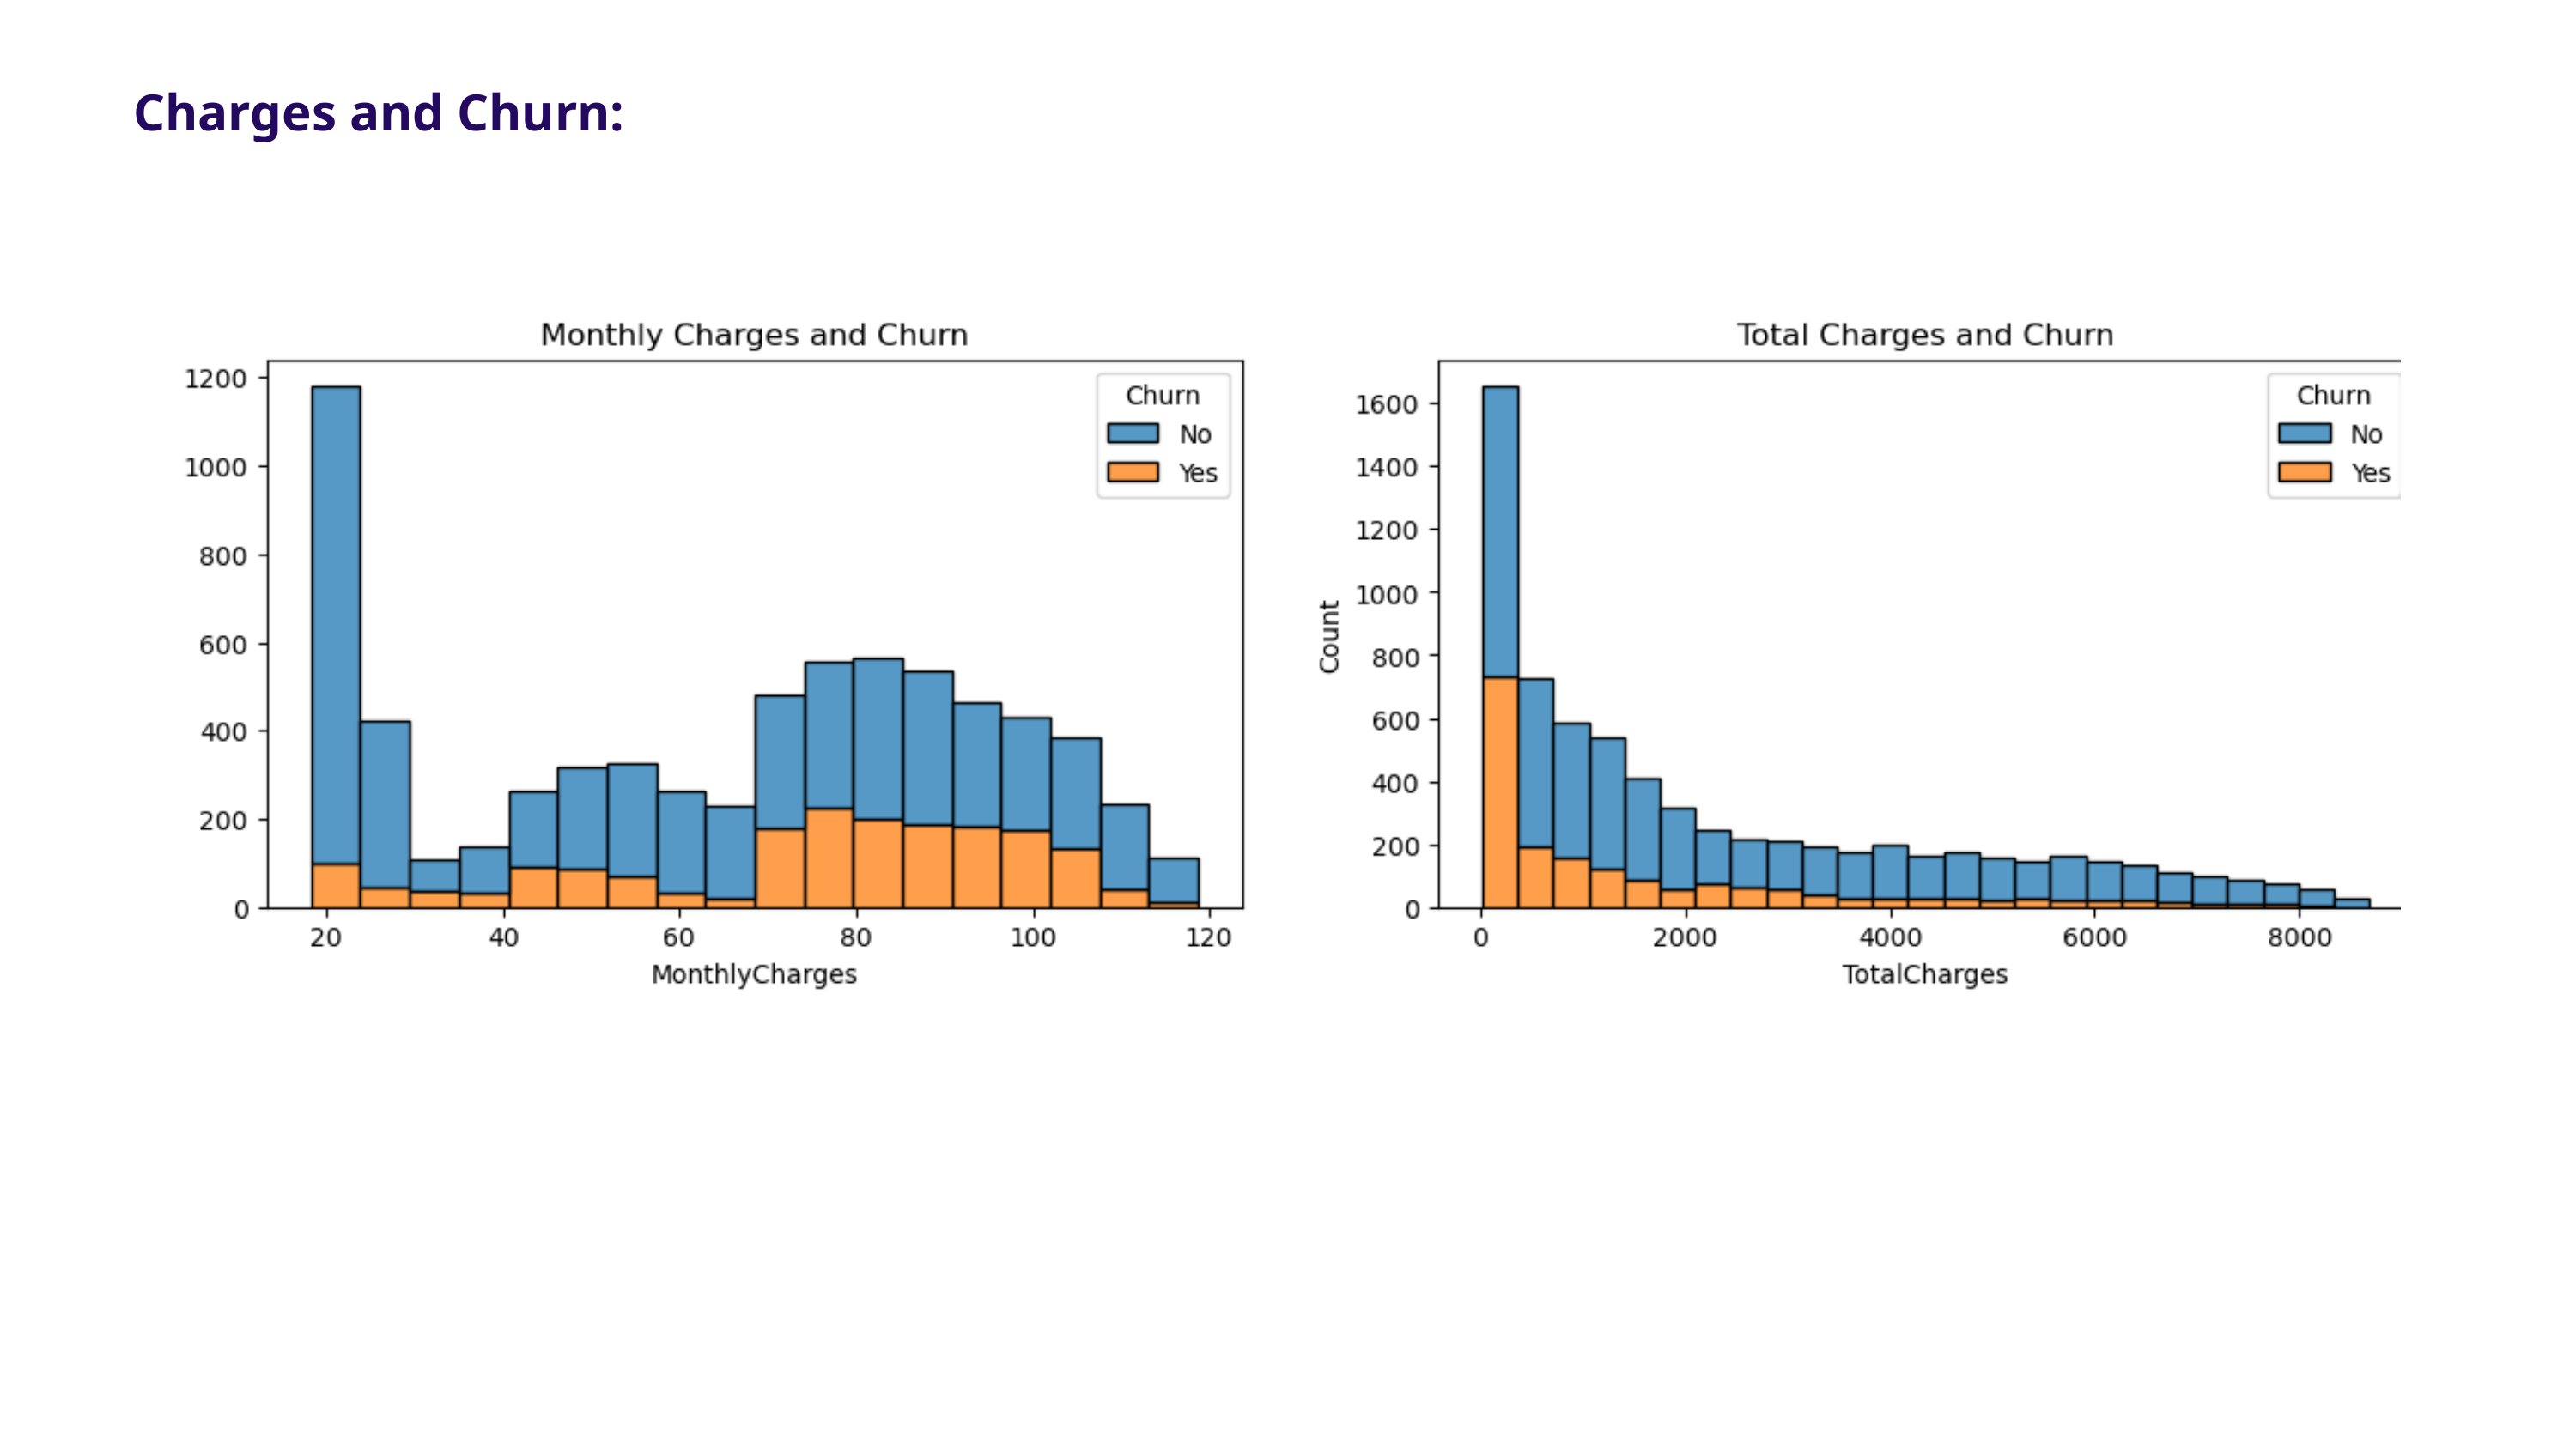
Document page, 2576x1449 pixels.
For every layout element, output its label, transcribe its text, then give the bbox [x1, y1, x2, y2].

text_box [175, 288, 2401, 1006]
text_box Charges and Churn: [129, 70, 629, 141]
